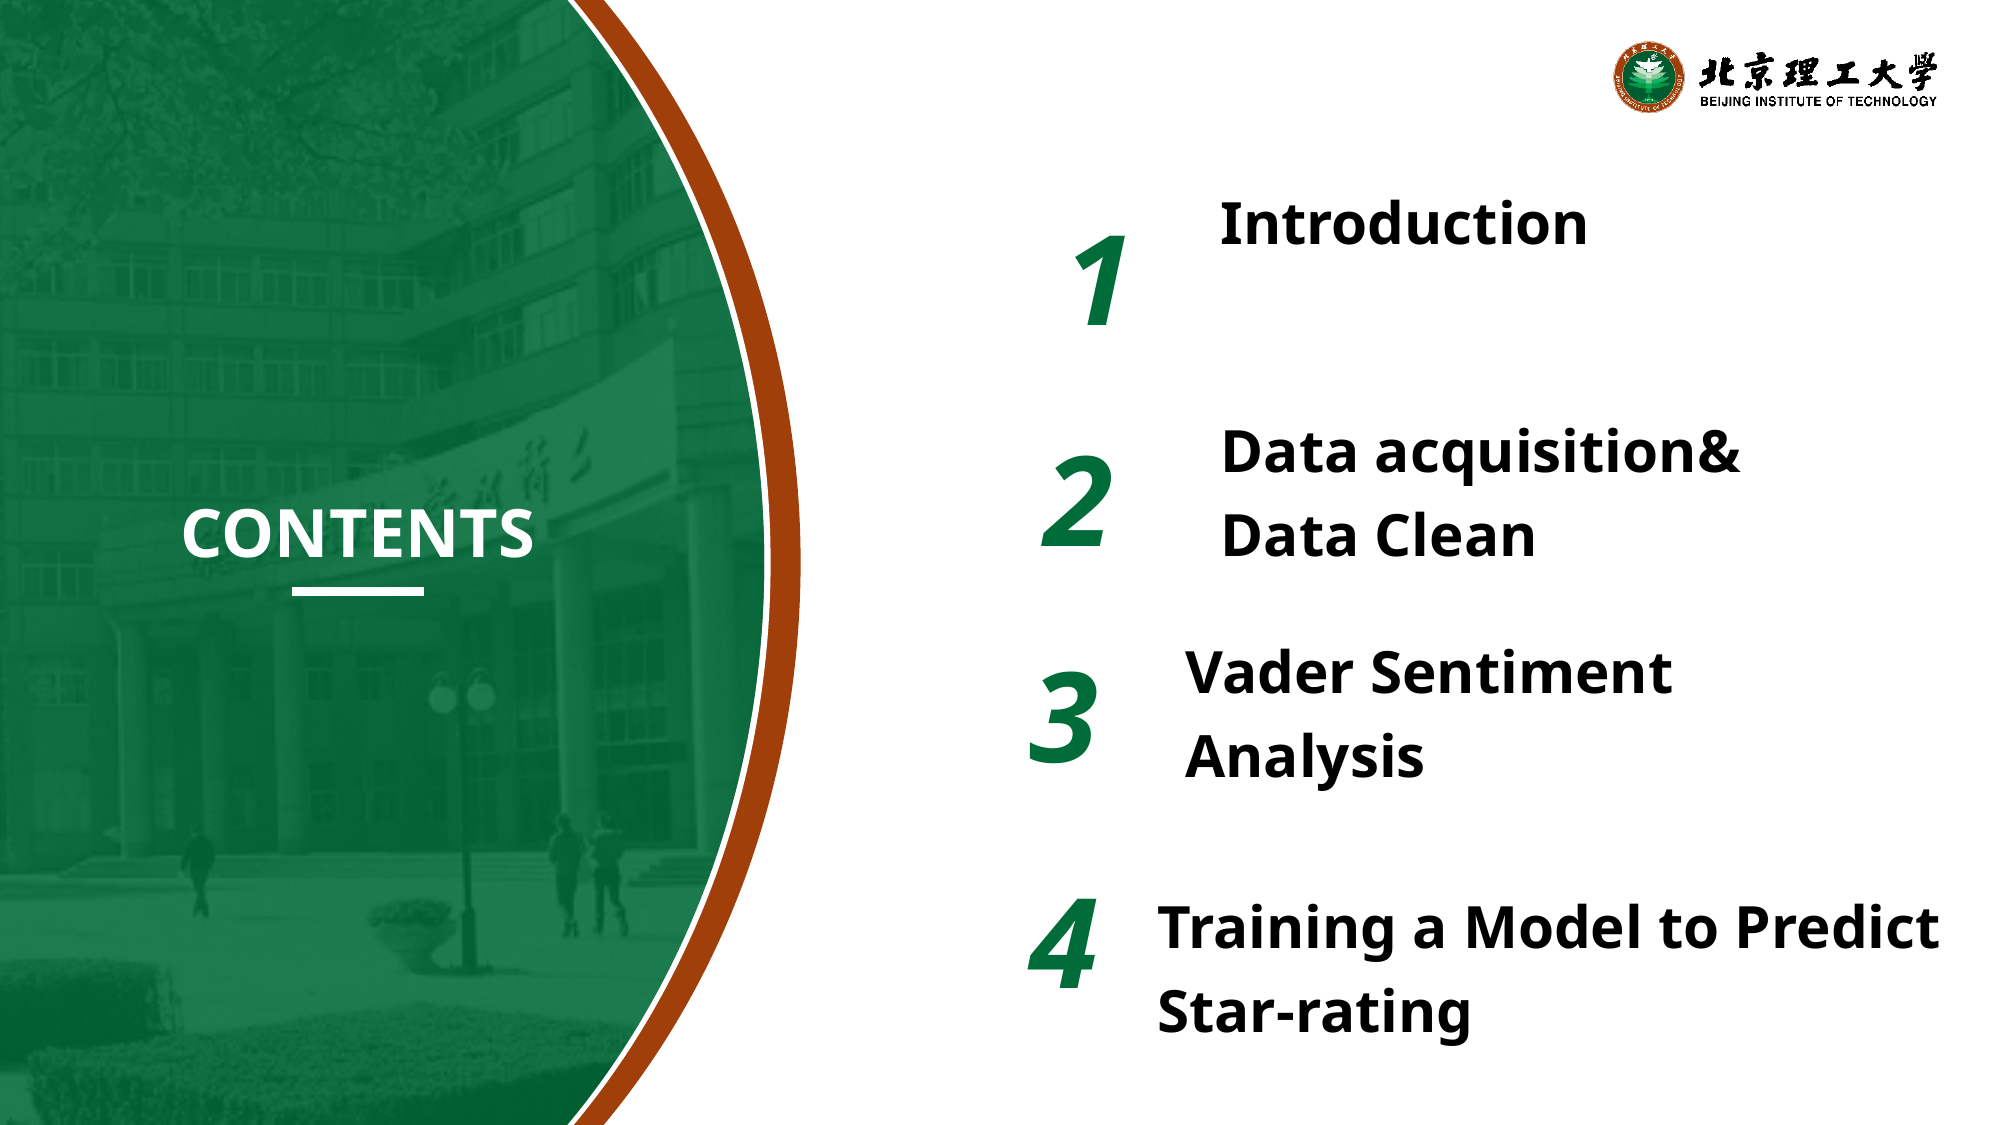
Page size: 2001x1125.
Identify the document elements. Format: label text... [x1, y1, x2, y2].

title CONTENTS [129, 481, 588, 592]
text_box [1049, 163, 1590, 344]
picture [1613, 41, 1937, 113]
text_box Data acquisition& Data Clean [1220, 399, 1751, 600]
text_box Training a Model to Predict Star-rating [1157, 876, 1942, 1044]
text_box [1010, 826, 1183, 1008]
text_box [1029, 384, 1183, 565]
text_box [1013, 600, 2000, 876]
